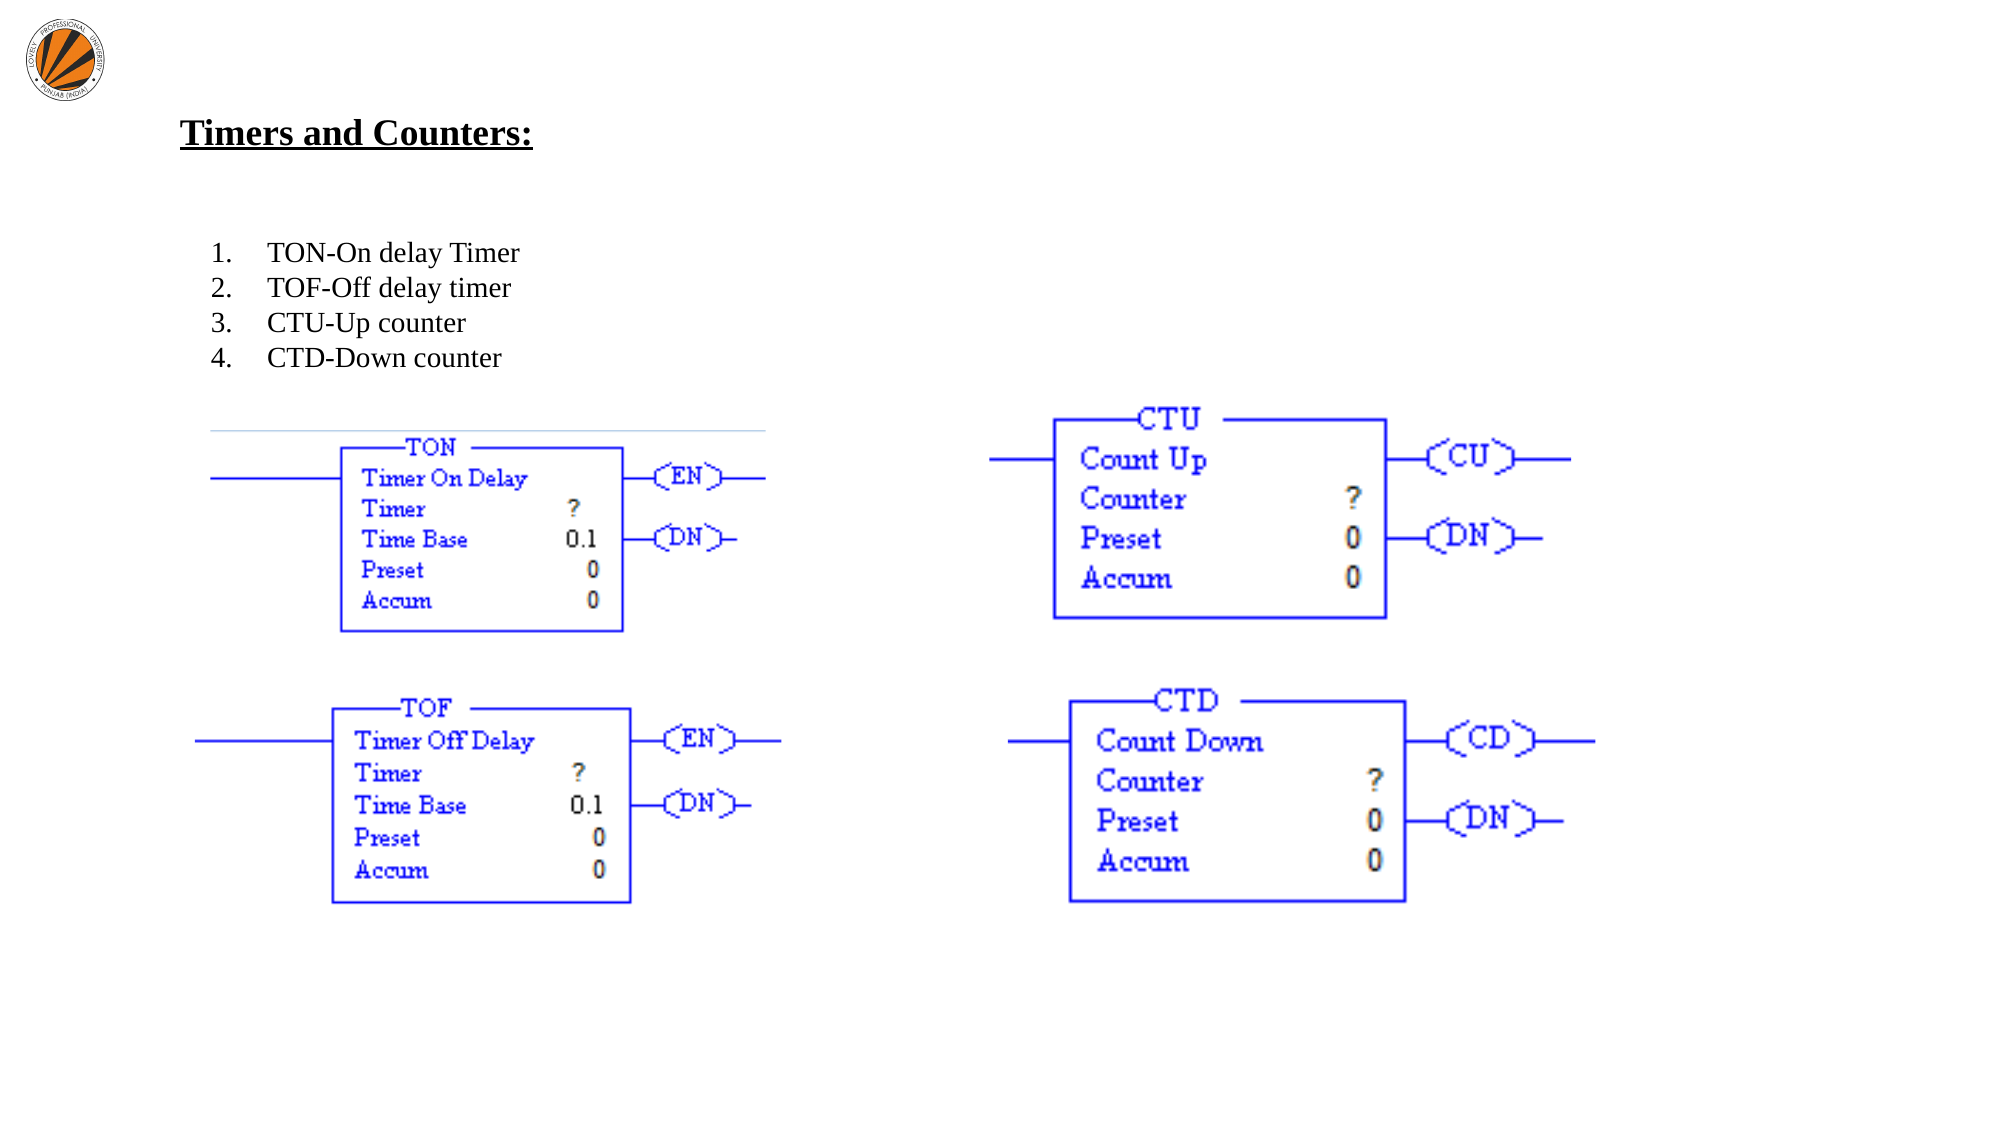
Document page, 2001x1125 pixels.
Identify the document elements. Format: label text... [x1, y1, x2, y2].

picture [1007, 654, 1596, 953]
text_box TON-On delay Timer TOF-Off delay timer CTU-Up counter CTD-Down counter [196, 226, 536, 381]
picture [988, 401, 1572, 649]
text_box [26, 19, 111, 101]
picture [194, 429, 782, 926]
text_box Timers and Counters: [165, 100, 549, 161]
